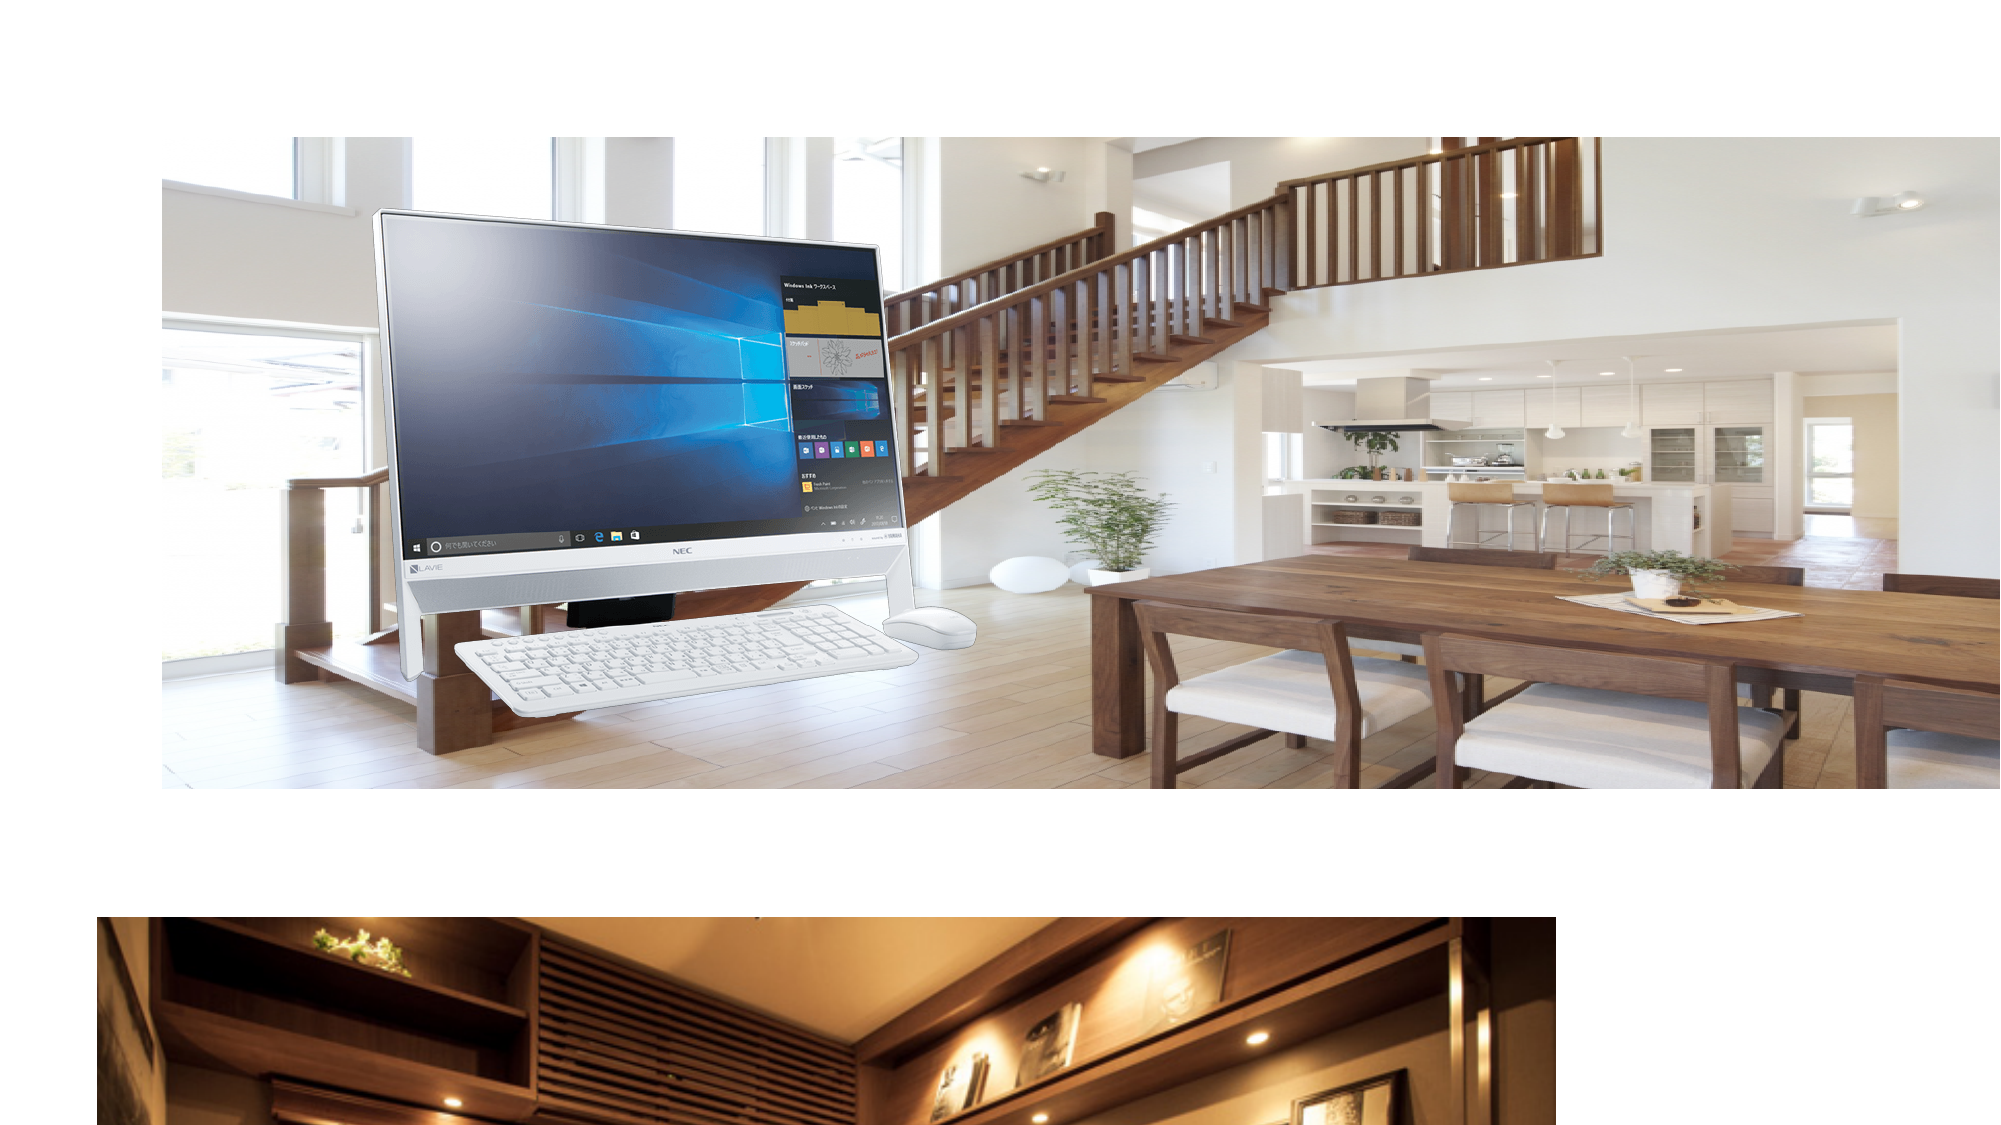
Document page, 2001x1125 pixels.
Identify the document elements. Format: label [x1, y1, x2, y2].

picture [162, 137, 2000, 789]
picture [97, 917, 1556, 1125]
